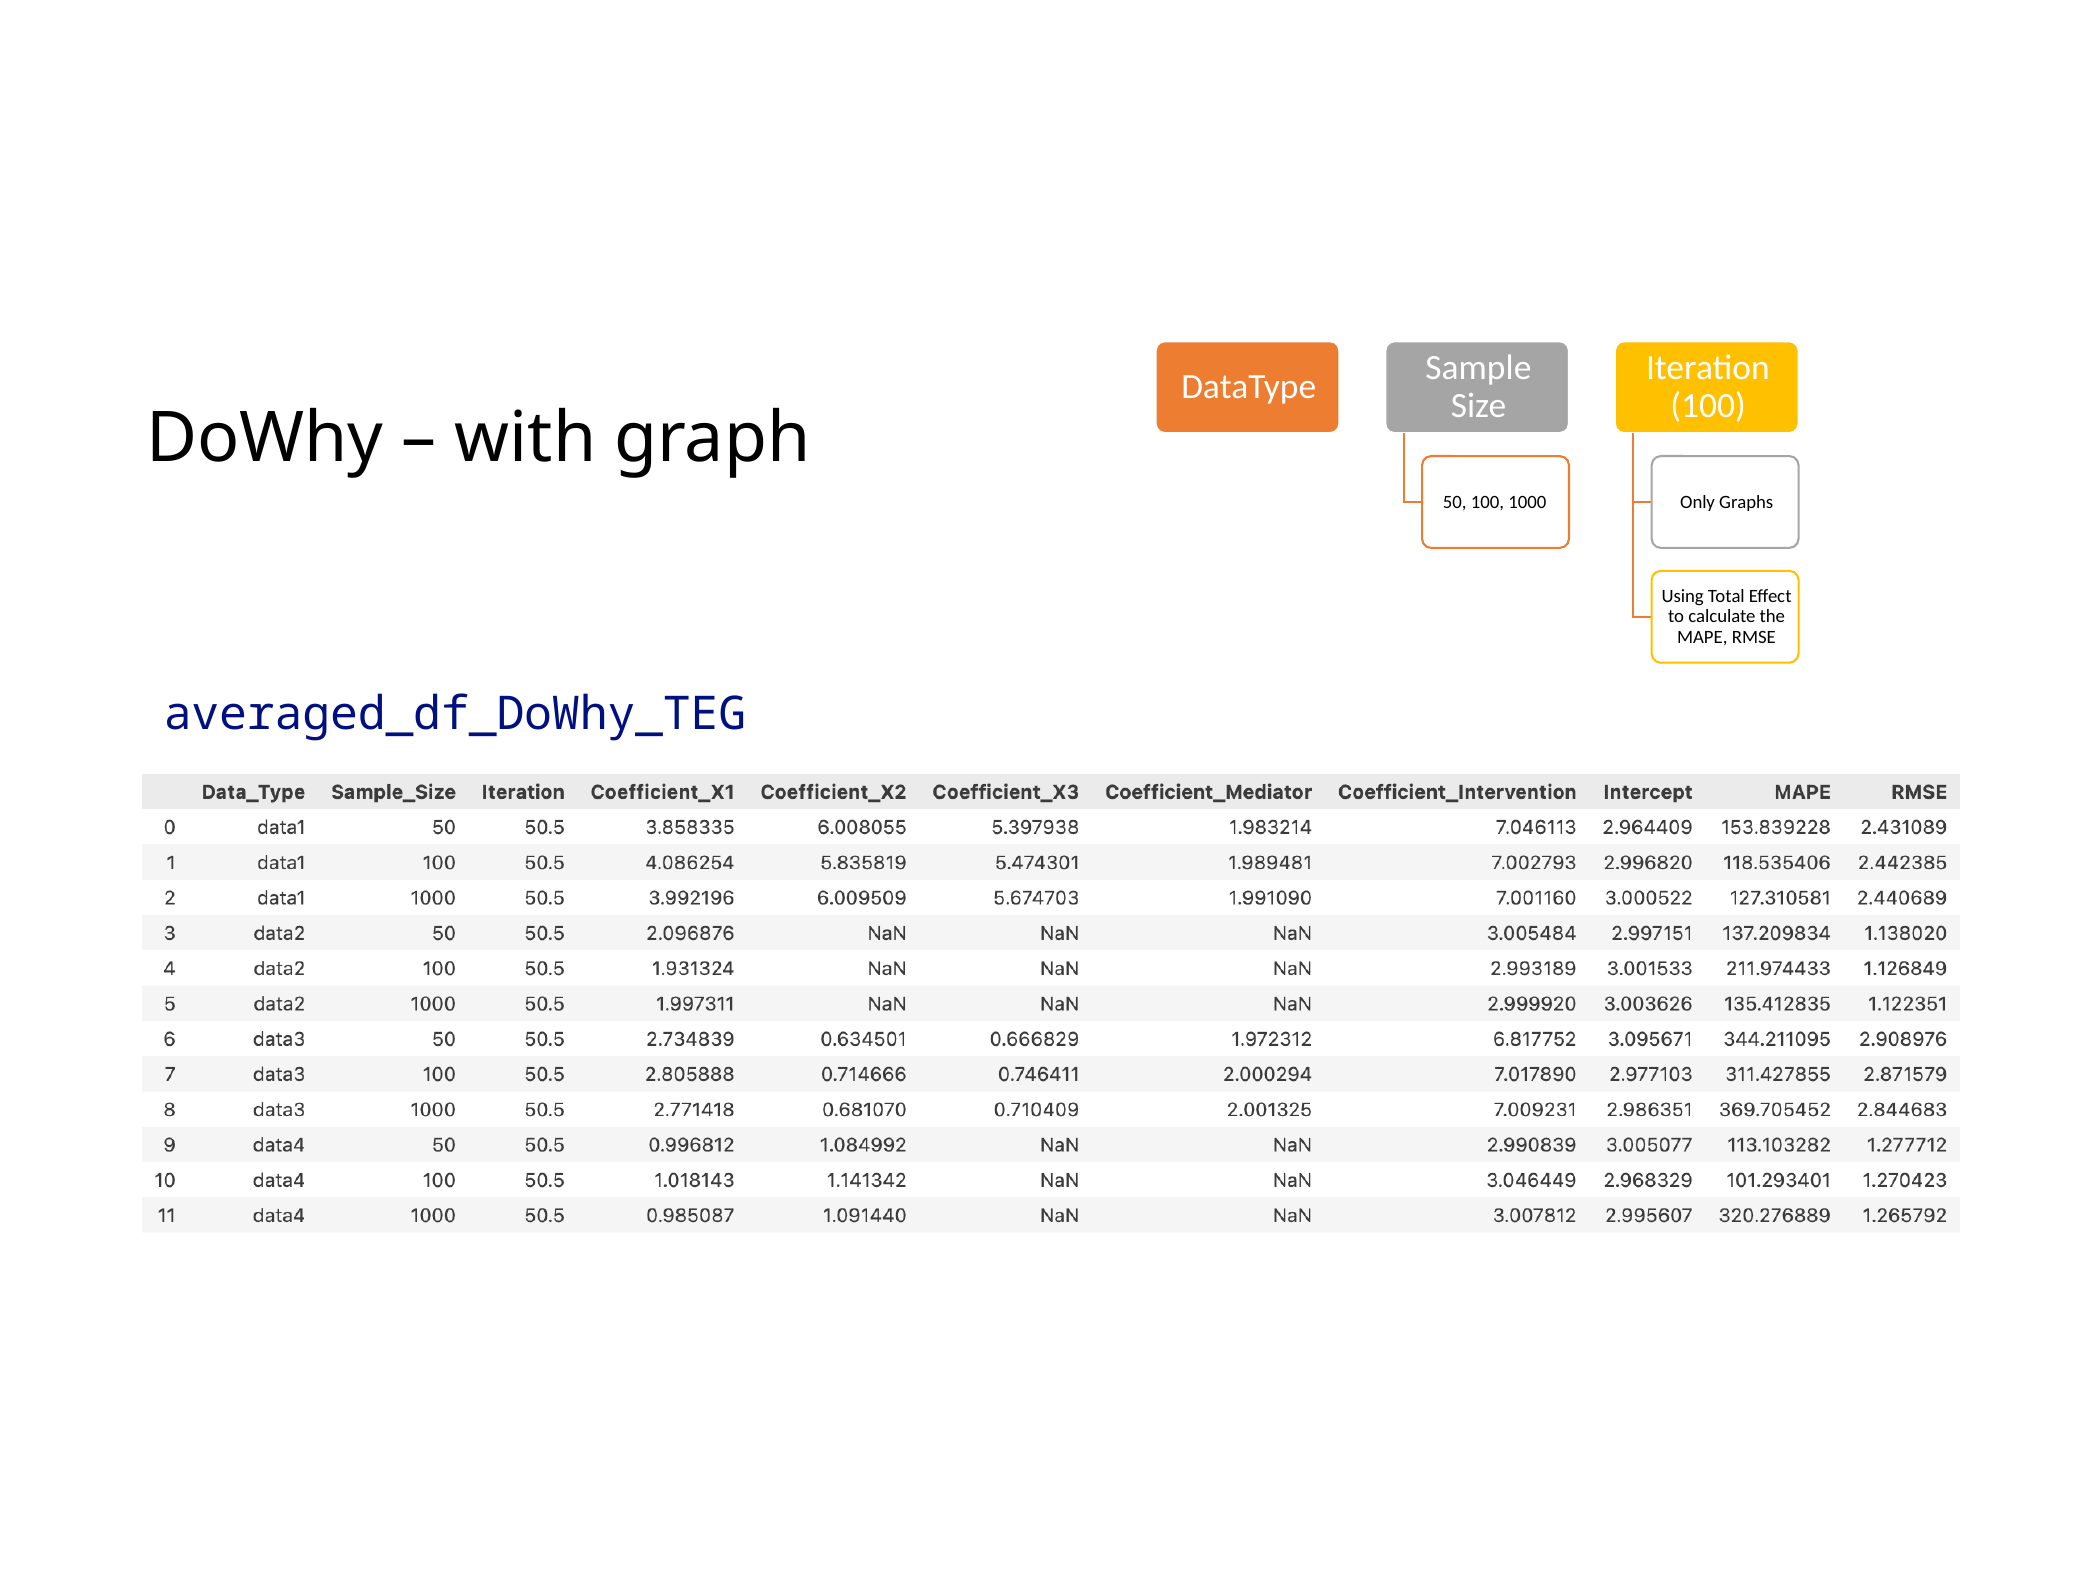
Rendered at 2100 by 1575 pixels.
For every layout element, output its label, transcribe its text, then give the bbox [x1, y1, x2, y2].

picture [138, 767, 1963, 1238]
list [1003, 341, 1951, 663]
title DoWhy – with graph [131, 393, 867, 642]
text_box averaged_df_DoWhy_TEG [148, 676, 775, 767]
